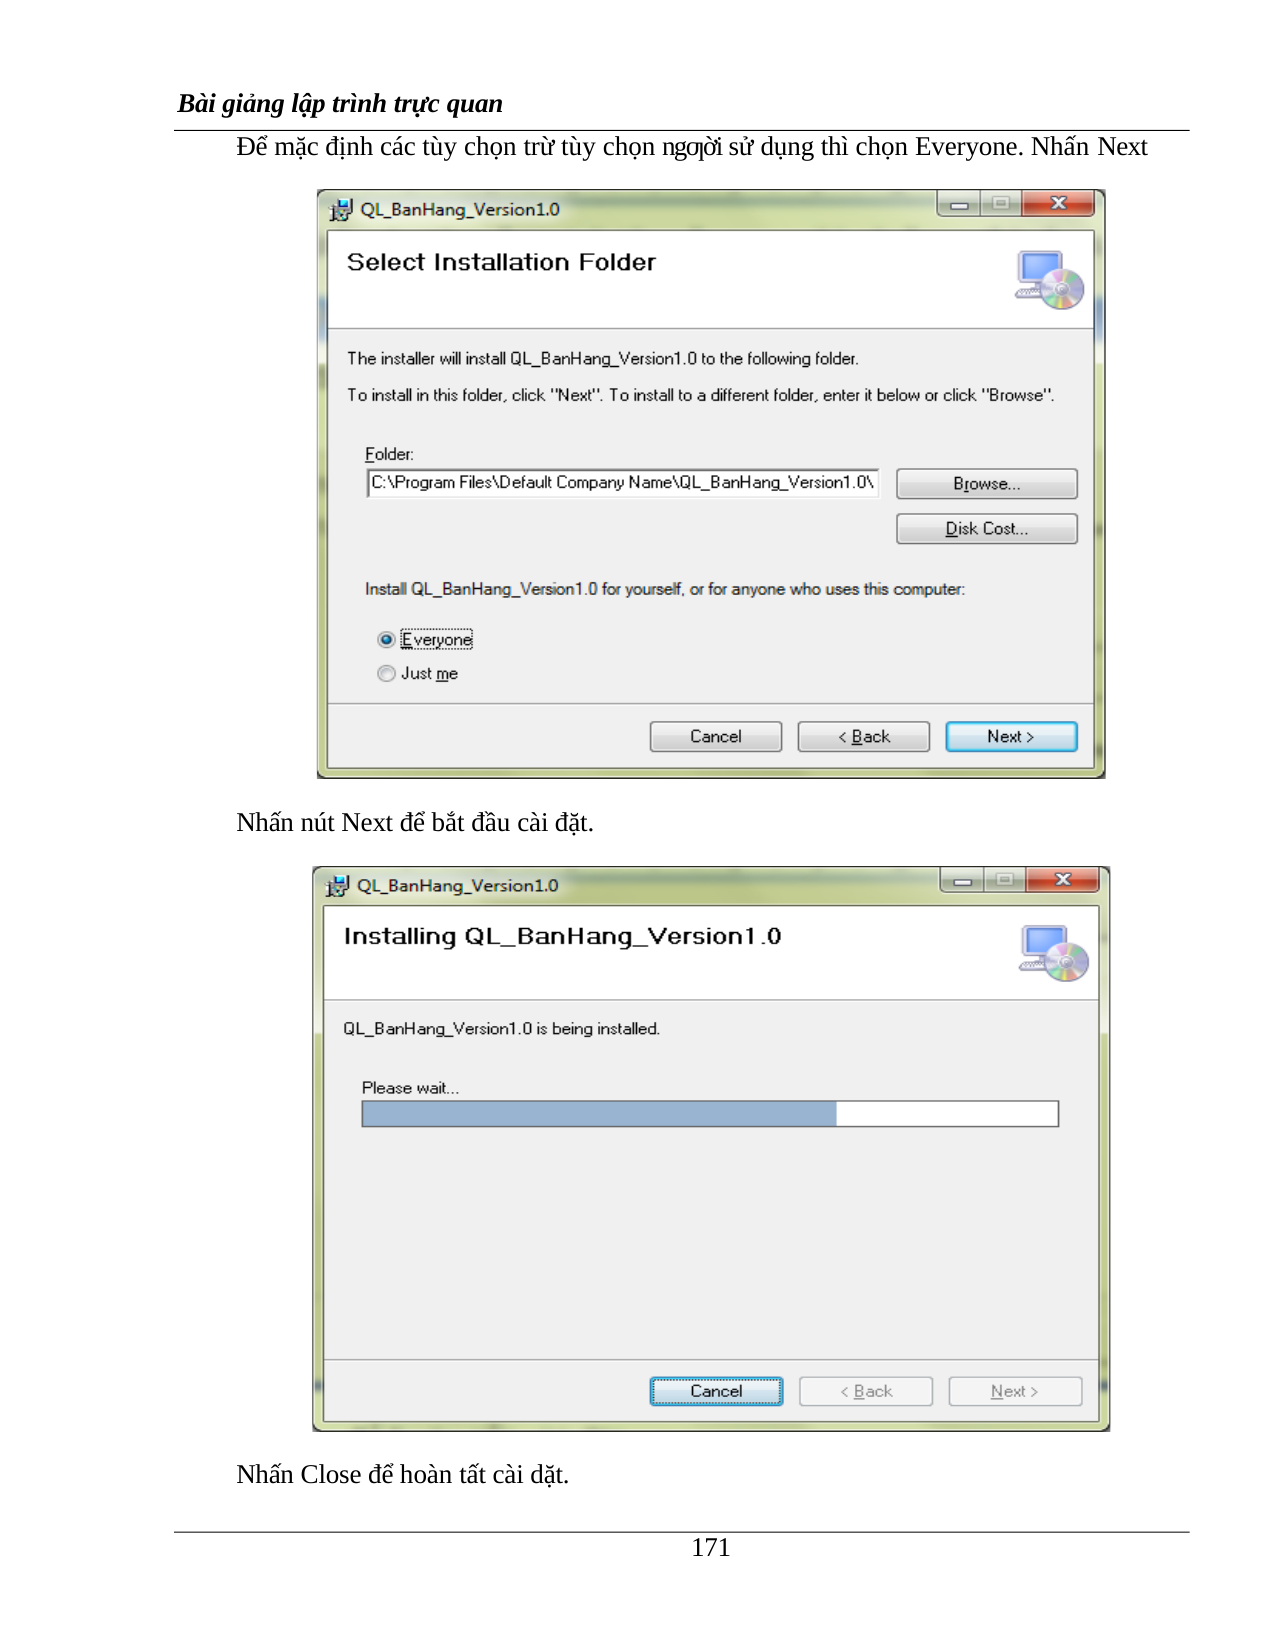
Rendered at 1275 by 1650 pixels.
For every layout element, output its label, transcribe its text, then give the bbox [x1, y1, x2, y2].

text_box Bài giảng lập trình trực quan Để mặc định các tùy chọn trừ tùy chọn ngƣời sử dụng thì chọn Everyone. Nhấn Next [175, 73, 1160, 161]
text_box Nhấn nút Next để bắt đầu cài đặt. [234, 802, 601, 837]
text_box Nhấn Close để hoàn tất cài dặt. [234, 1454, 576, 1490]
text_box [316, 189, 1106, 779]
slide_number 100 [684, 1530, 738, 1650]
text_box [312, 866, 1111, 1432]
